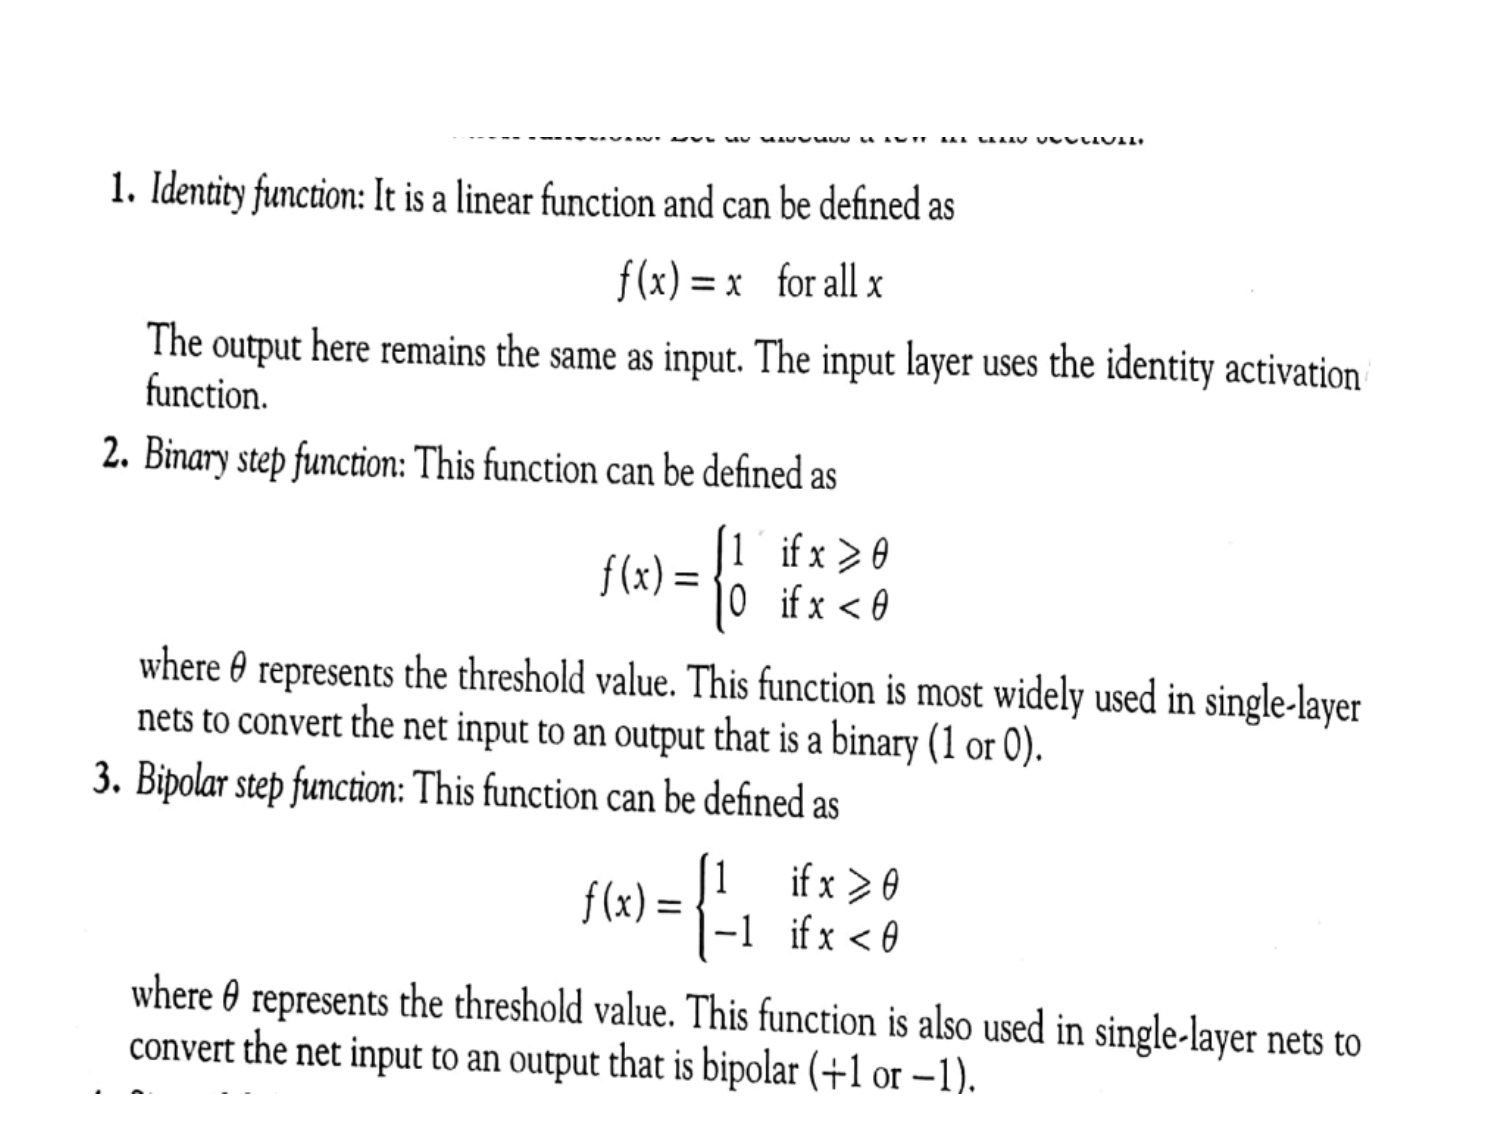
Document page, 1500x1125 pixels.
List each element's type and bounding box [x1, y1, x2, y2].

list [74, 136, 1426, 1095]
